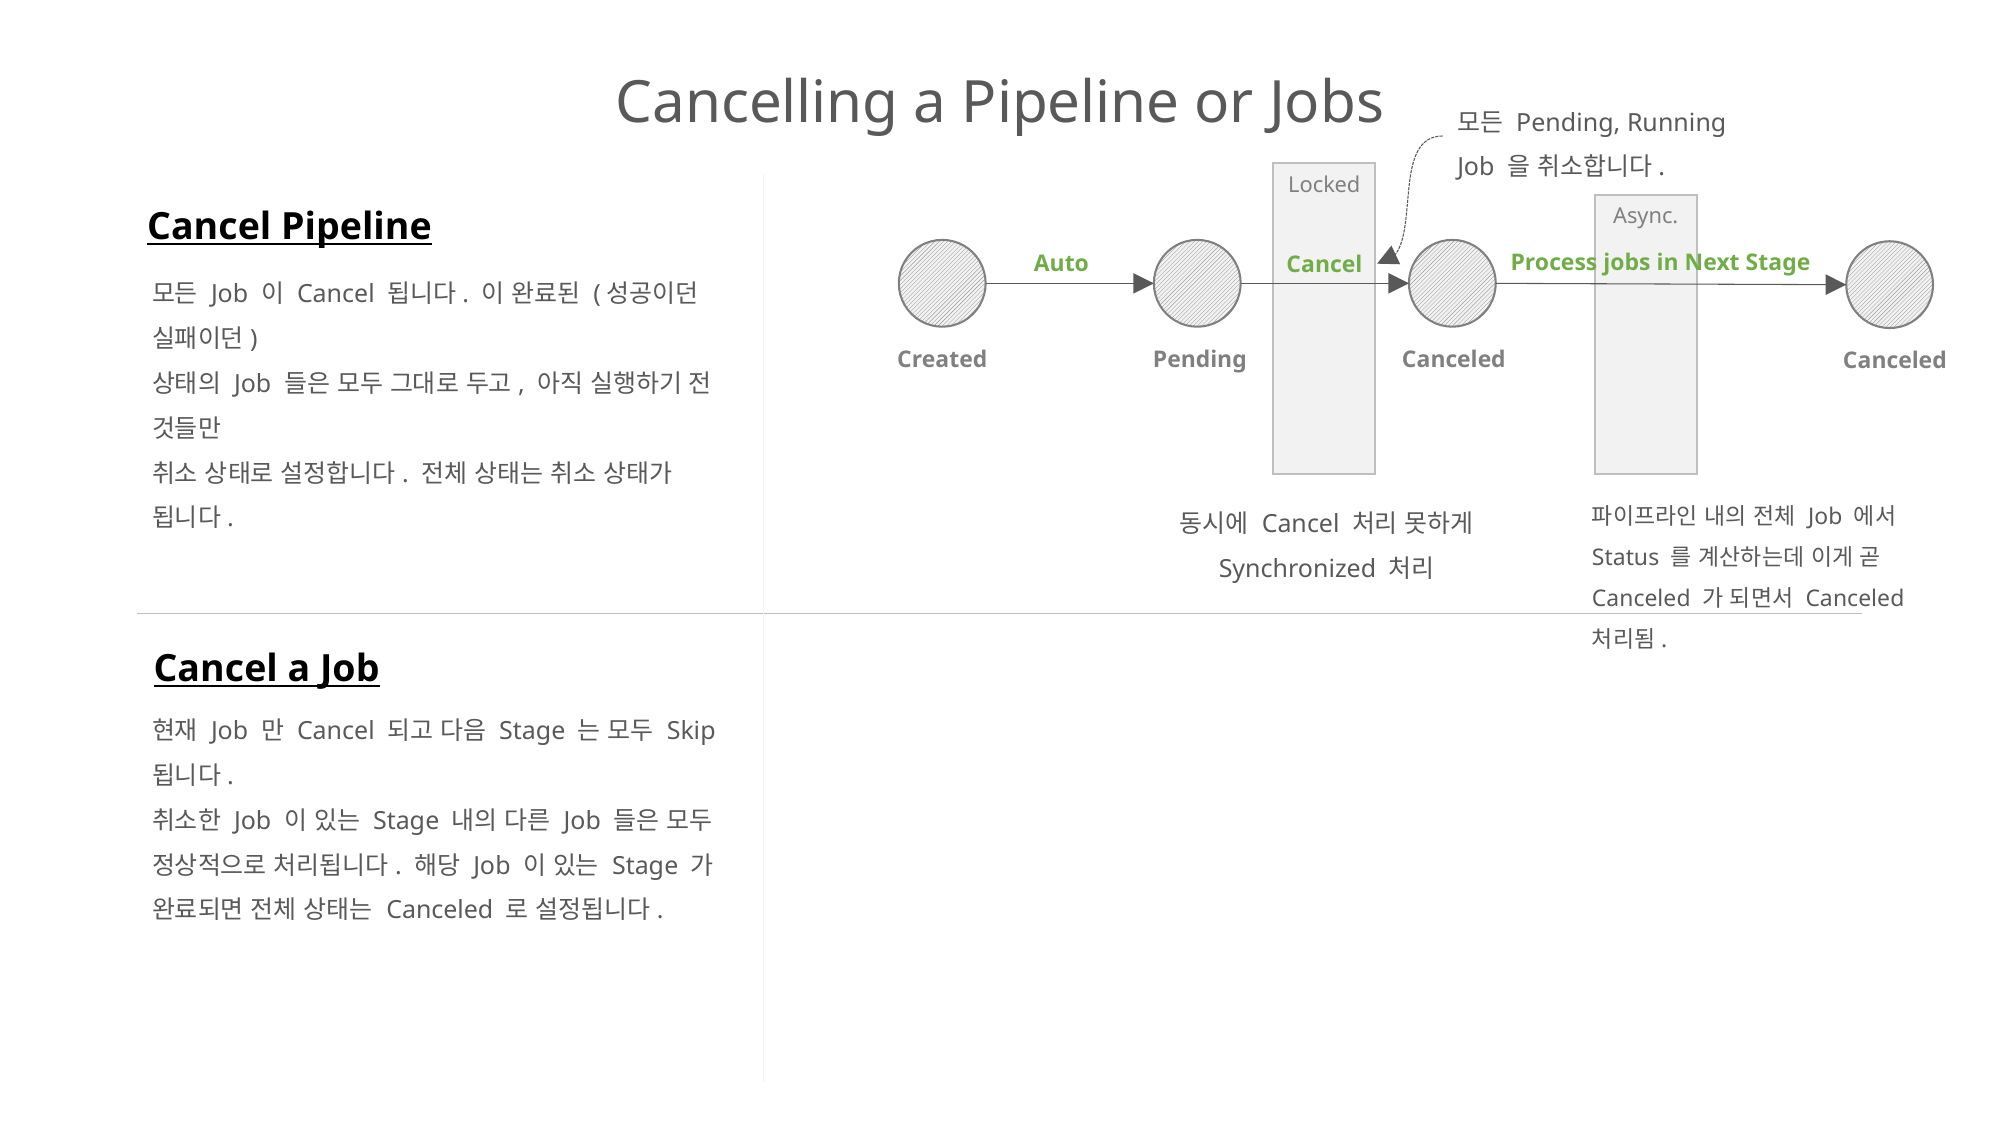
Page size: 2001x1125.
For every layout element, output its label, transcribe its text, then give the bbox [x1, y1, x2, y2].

text_box 파이프라인 내의 전체 Job 에서 Status 를 계산하는데 이게 곧 Canceled 가 되면서 Canceled 처리됨. [1577, 480, 1945, 660]
text_box Cancel Pipeline [132, 194, 448, 255]
text_box Async. [1594, 194, 1698, 240]
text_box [1139, 239, 1261, 381]
text_box 모든 Job 이 Cancel 됩니다. 이 완료된 (성공이던 실패이던) 상태의 Job 들은 모두 그대로 두고, 아직 실행하기 전 것들만 취소 상태로 설정합니다. 전체 상태는 취소 상태가 됩니다. [137, 255, 742, 540]
text_box Locked [1272, 285, 1376, 475]
text_box 동시에 Cancel 처리 못하게 Synchronized 처리 [1143, 485, 1511, 590]
text_box 모든 Pending, Running Job 을 취소합니다. [1442, 83, 1759, 189]
text_box Process jobs in Next Stage [1519, 240, 1826, 283]
text_box Locked [1272, 162, 1375, 242]
text_box Async. [1594, 285, 1698, 475]
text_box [1375, 133, 1443, 264]
text_box Auto [1019, 241, 1104, 283]
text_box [1830, 241, 1960, 382]
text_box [1389, 239, 1519, 381]
text_box Cancel [1271, 242, 1378, 283]
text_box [137, 636, 743, 929]
title Cancelling a Pipeline or Jobs [137, 59, 1863, 148]
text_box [884, 239, 1000, 381]
